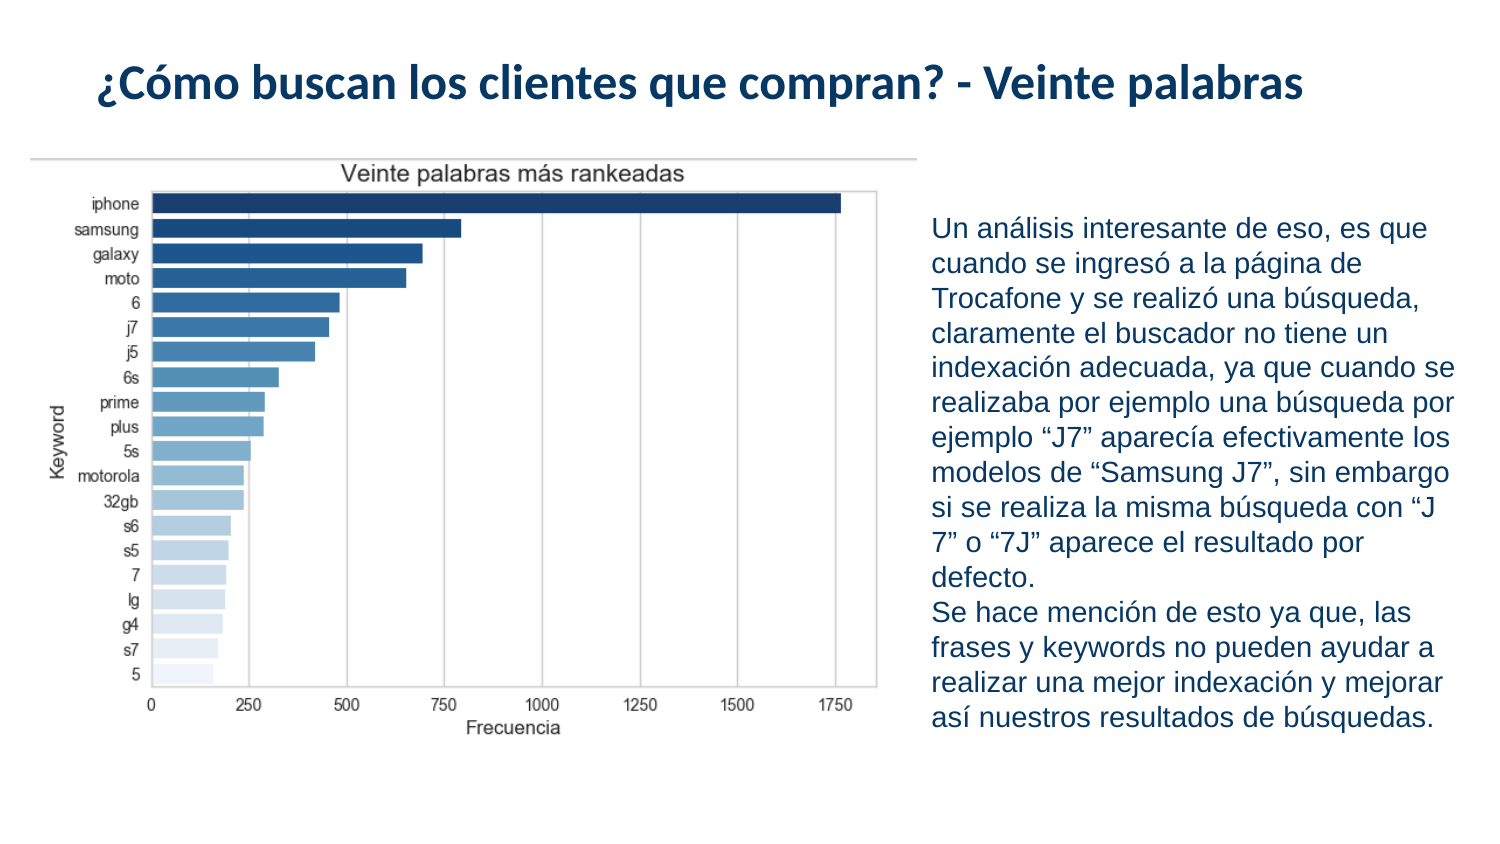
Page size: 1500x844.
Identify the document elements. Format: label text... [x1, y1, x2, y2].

text_box Un análisis interesante de eso, es que cuando se ingresó a la página de Trocafone y se realizó una búsqueda, claramente el buscador no tiene un indexación adecuada, ya que cuando se realizaba por ejemplo una búsqueda por ejemplo “J7” aparecía efectivamente los modelos de “Samsung J7”, sin embargo si se realiza la misma búsqueda con “J 7” o “7J” aparece el resultado por defecto. Se hace mención de esto ya que, las frases y keywords no pueden ayudar a realizar una mejor indexación y mejorar así nuestros resultados de búsquedas. [921, 193, 1486, 704]
text_box ¿Cómo buscan los clientes que compran? - Veinte palabras [80, 34, 1441, 157]
picture [30, 156, 917, 761]
